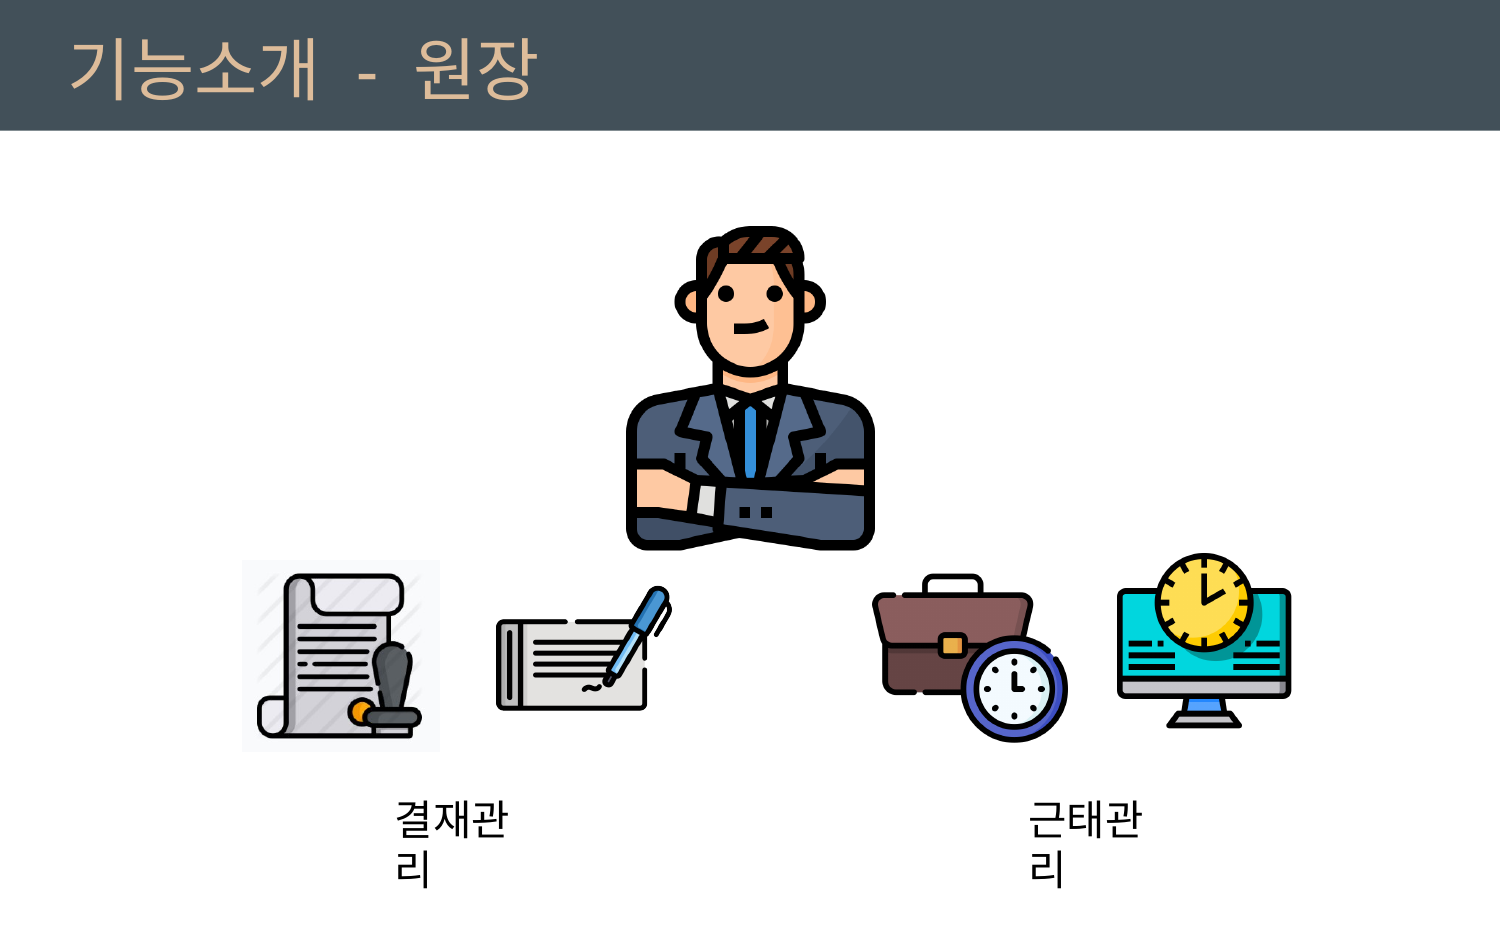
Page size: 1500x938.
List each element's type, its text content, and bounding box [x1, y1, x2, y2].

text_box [872, 547, 1298, 872]
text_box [242, 560, 672, 872]
text_box 기능소개 - 원장 [56, 21, 658, 110]
text_box [0, 0, 1500, 131]
picture [576, 215, 923, 561]
